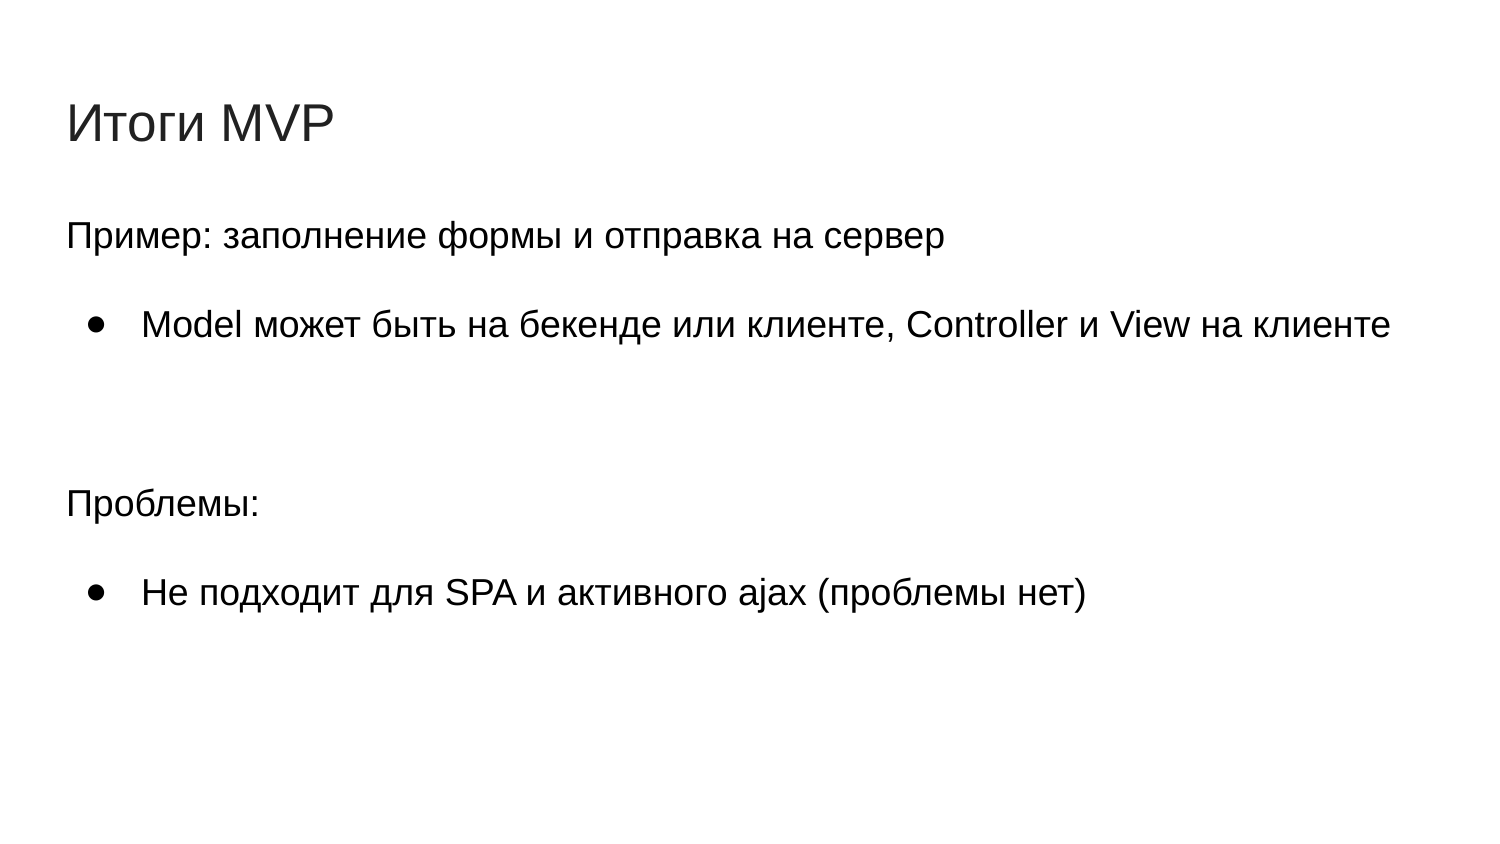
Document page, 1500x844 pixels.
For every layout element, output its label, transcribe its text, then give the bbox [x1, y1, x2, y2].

list Пример: заполнение формы и отправка на сервер Model может быть на бекенде или клиенте, Controller и View на клиенте Проблемы: Не подходит для SPA и активного ajax (проблемы нет) [51, 189, 1449, 750]
title Итоги MVP [51, 72, 1449, 167]
